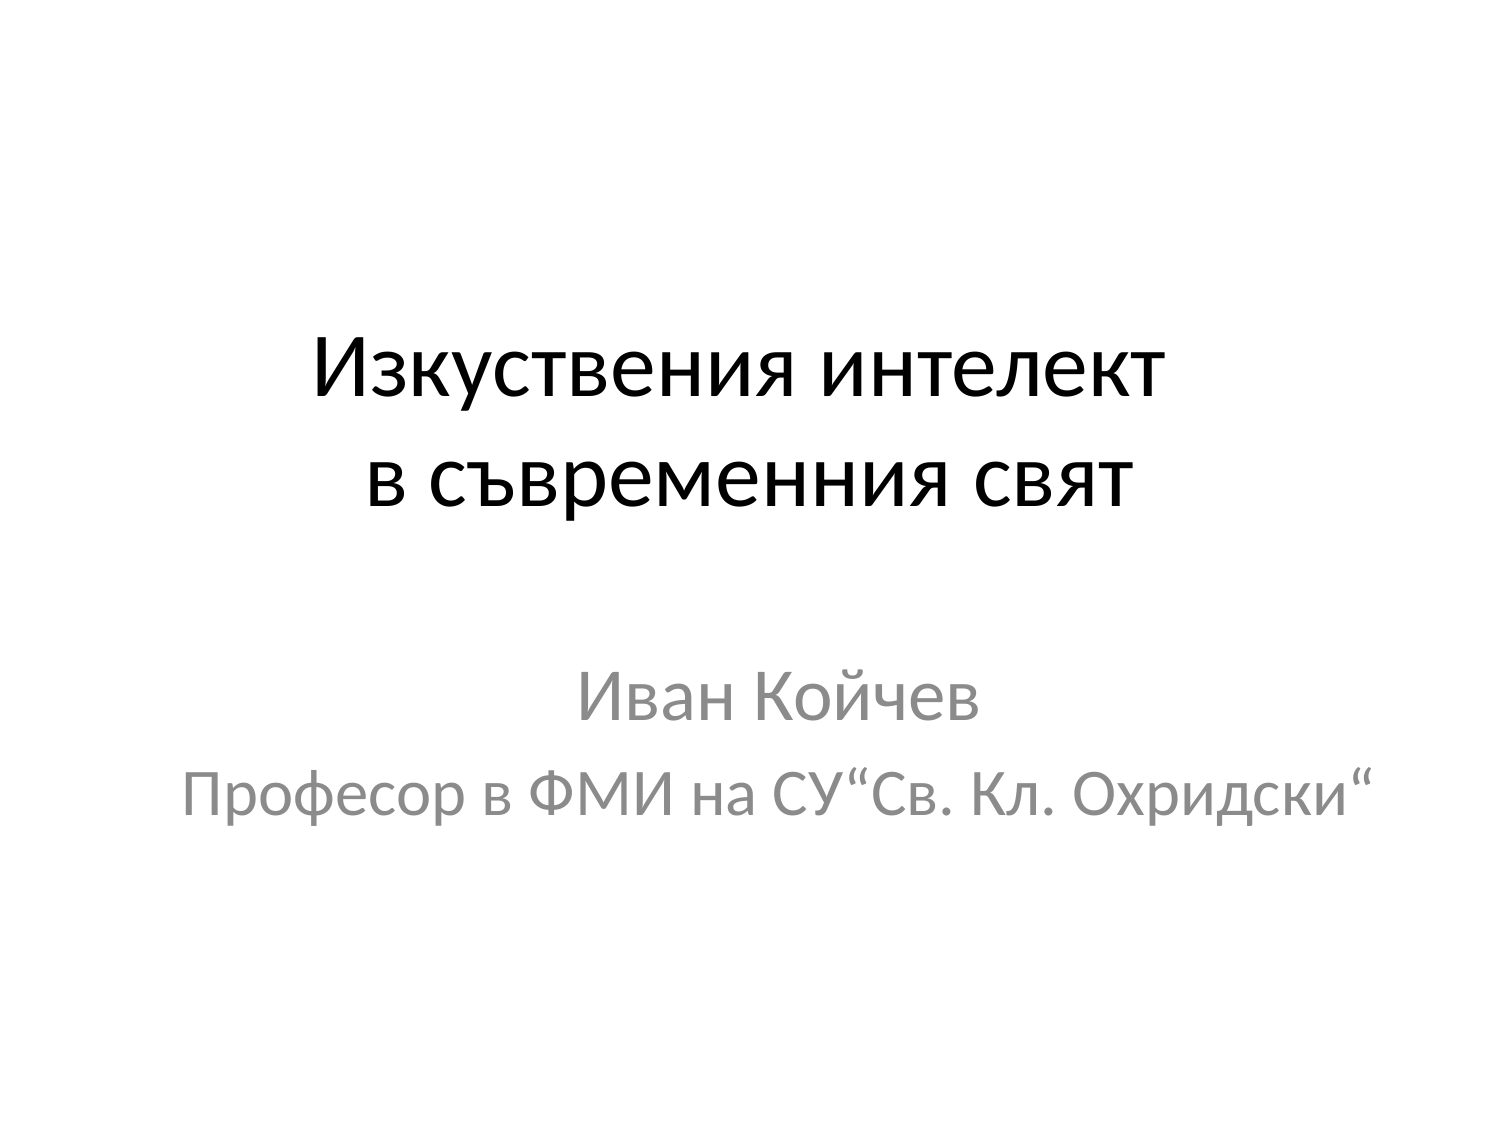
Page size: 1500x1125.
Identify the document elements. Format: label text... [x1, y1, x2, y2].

subtitle Иван Койчев Професор в ФМИ на СУ“Св. Кл. Охридски“ [159, 637, 1400, 925]
title Изкуствения интелект в съвременния свят [112, 243, 1388, 587]
